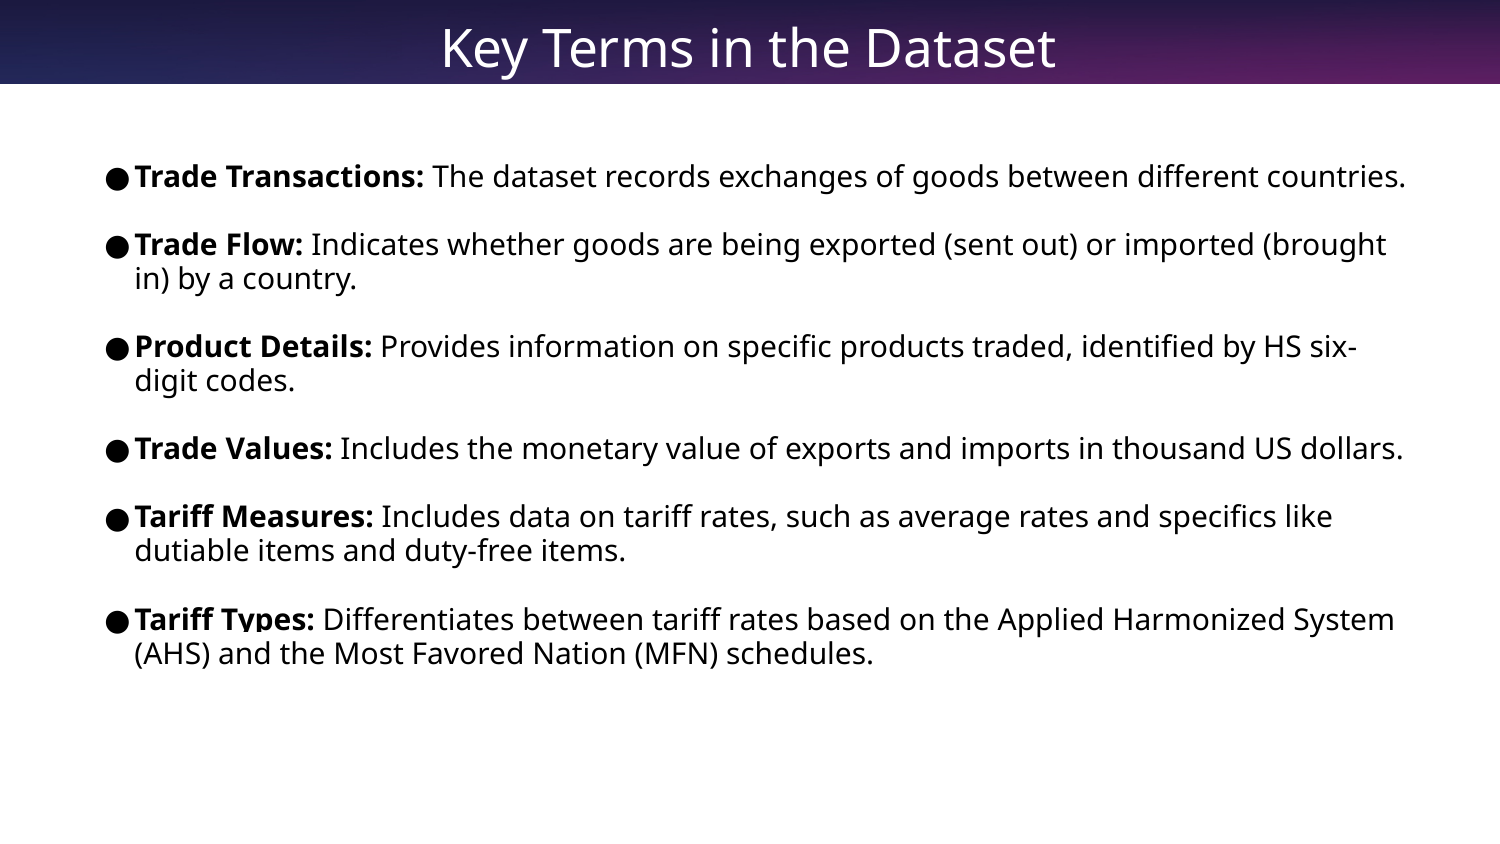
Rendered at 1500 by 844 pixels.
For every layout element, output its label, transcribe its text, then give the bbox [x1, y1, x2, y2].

picture [0, 0, 1500, 844]
list Trade Transactions: The dataset records exchanges of goods between different countries. Trade Flow: Indicates whether goods are being exported (sent out) or imported (brought in) by a country. Product Details: Provides information on specific products traded, identified by HS six-digit codes. Trade Values: Includes the monetary value of exports and imports in thousand US dollars. Tariff Measures: Includes data on tariff rates, such as average rates and specifics like dutiable items and duty-free items. Tariff Types: Differentiates between tariff rates based on the Applied Harmonized System (AHS) and the Most Favored Nation (MFN) schedules. [76, 144, 1424, 757]
title Key Terms in the Dataset [425, 0, 1202, 94]
